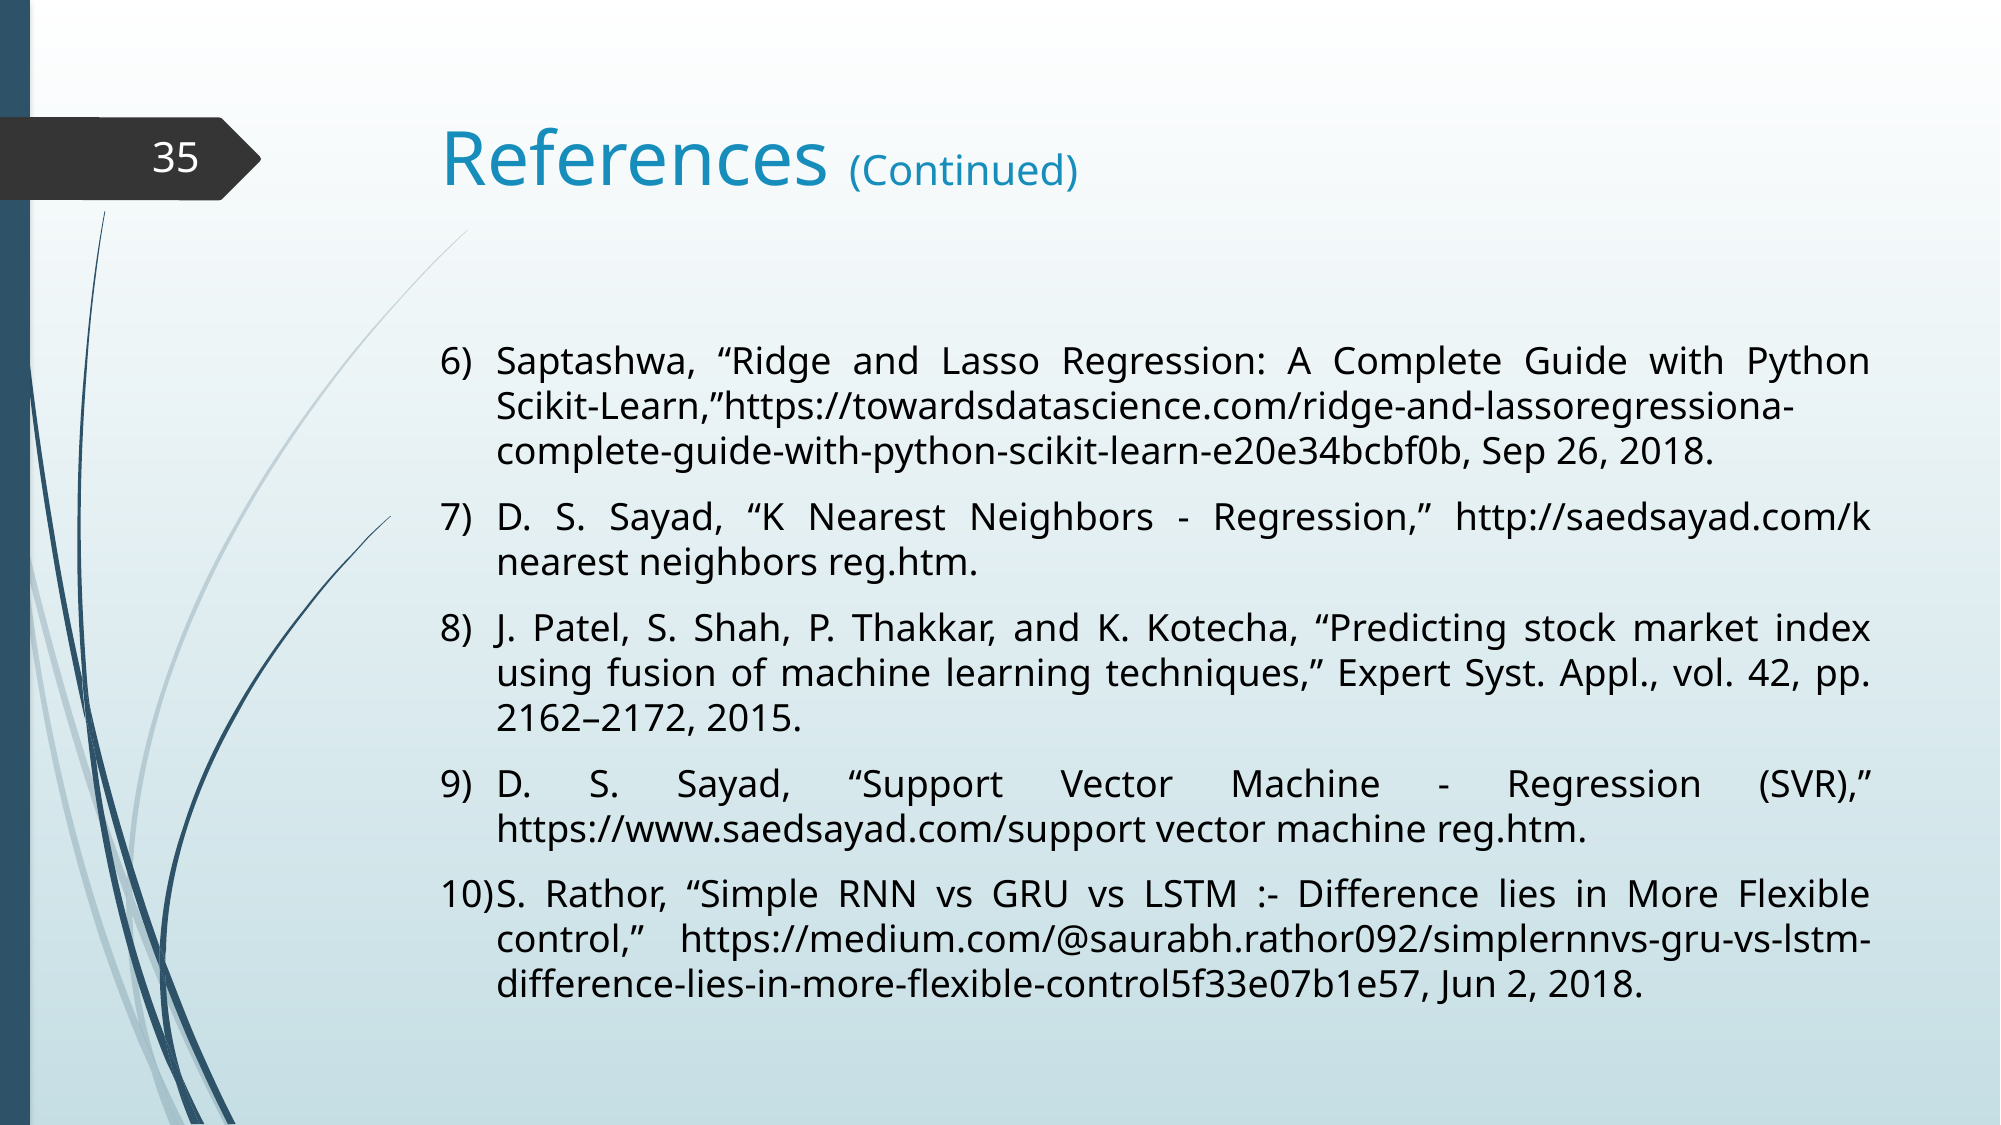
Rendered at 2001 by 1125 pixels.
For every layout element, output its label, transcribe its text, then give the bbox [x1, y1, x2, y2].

list Saptashwa, “Ridge and Lasso Regression: A Complete Guide with Python Scikit-Learn,”https://towardsdatascience.com/ridge-and-lassoregressiona-complete-guide-with-python-scikit-learn-e20e34bcbf0b, Sep 26, 2018. D. S. Sayad, “K Nearest Neighbors - Regression,” http://saedsayad.com/k nearest neighbors reg.htm. J. Patel, S. Shah, P. Thakkar, and K. Kotecha, “Predicting stock market index using fusion of machine learning techniques,” Expert Syst. Appl., vol. 42, pp. 2162–2172, 2015. D. S. Sayad, “Support Vector Machine - Regression (SVR),” https://www.saedsayad.com/support vector machine reg.htm. S. Rathor, “Simple RNN vs GRU vs LSTM :- Difference lies in More Flexible control,” https://medium.com/@saurabh.rathor092/simplernnvs-gru-vs-lstm-difference-lies-in-more-flexible-control5f33e07b1e57, Jun 2, 2018. [424, 329, 1888, 1080]
slide_number 35 [87, 129, 216, 190]
title References (Continued) [425, 102, 1888, 313]
